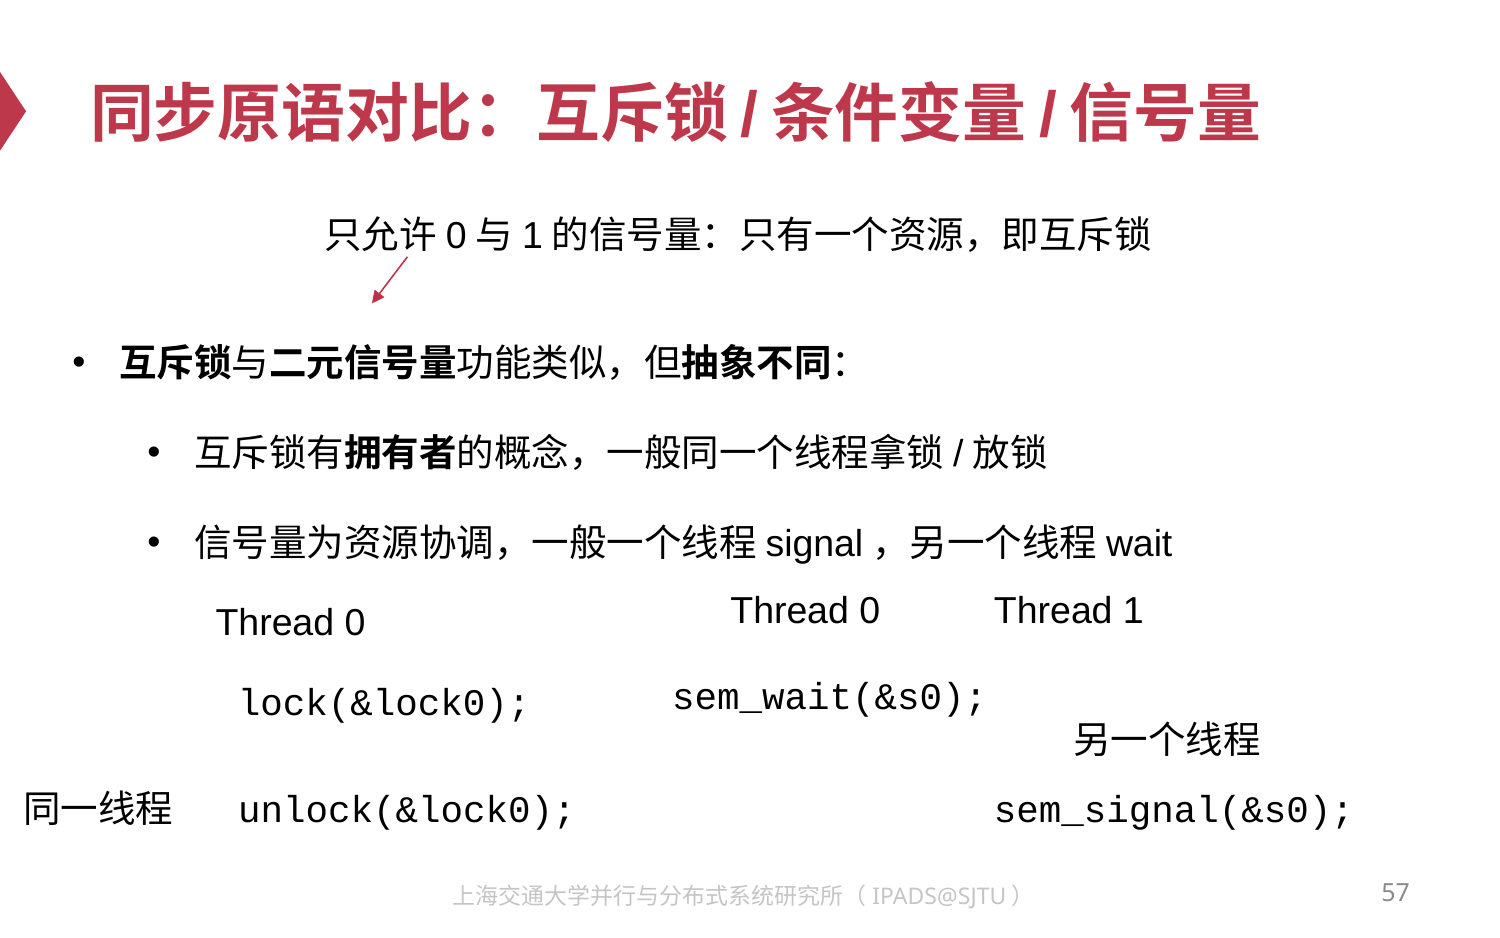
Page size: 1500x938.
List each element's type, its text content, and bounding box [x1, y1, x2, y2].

footer 上海交通大学并行与分布式系统研究所（IPADS@SJTU） [418, 870, 1069, 921]
text_box lock(&lock0); [223, 670, 546, 731]
text_box sem_signal(&s0); [979, 777, 1369, 838]
text_box 互斥锁与二元信号量功能类似，但抽象不同： 互斥锁有拥有者的概念，一般同一个线程拿锁/放锁 信号量为资源协调，一般一个线程signal，另一个线程wait [57, 286, 1329, 571]
text_box unlock(&lock0); [223, 777, 591, 838]
text_box 另一个线程 [1058, 708, 1276, 769]
title 同步原语对比：互斥锁/条件变量/信号量 [75, 37, 1425, 186]
text_box Thread 0 [200, 590, 381, 650]
slide_number 57 [1074, 868, 1425, 919]
text_box sem_wait(&s0); [657, 664, 1002, 724]
text_box 同一线程 [8, 777, 189, 838]
text_box Thread 0 [715, 579, 896, 639]
text_box 只允许0与1的信号量：只有一个资源，即互斥锁 [253, 181, 1223, 264]
text_box Thread 1 [979, 579, 1159, 639]
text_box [371, 256, 408, 304]
